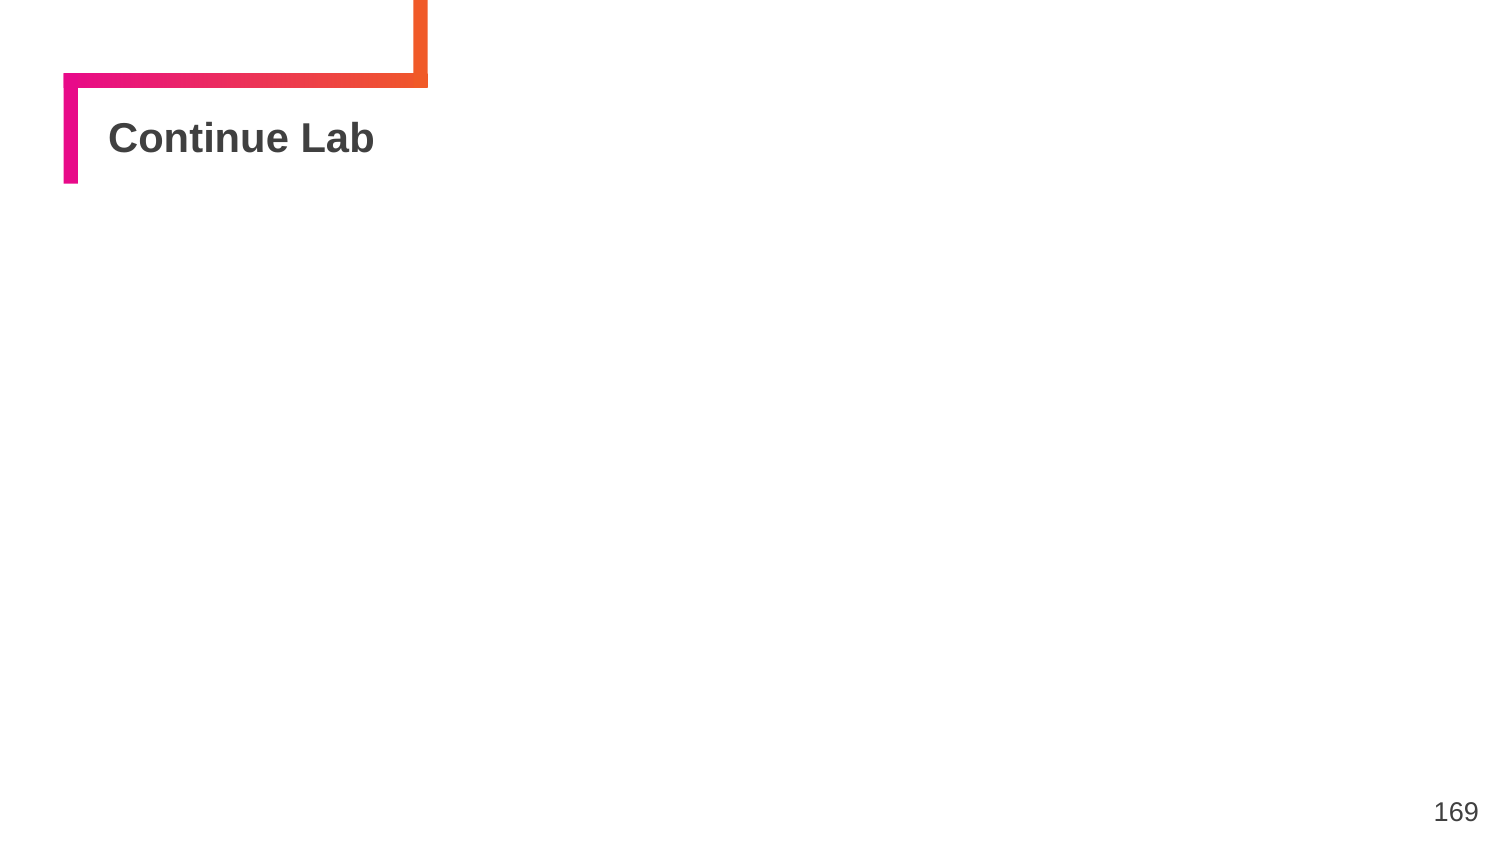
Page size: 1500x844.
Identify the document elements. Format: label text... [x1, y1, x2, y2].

title Continue Lab [100, 117, 1455, 169]
slide_number 169 [1403, 779, 1494, 844]
